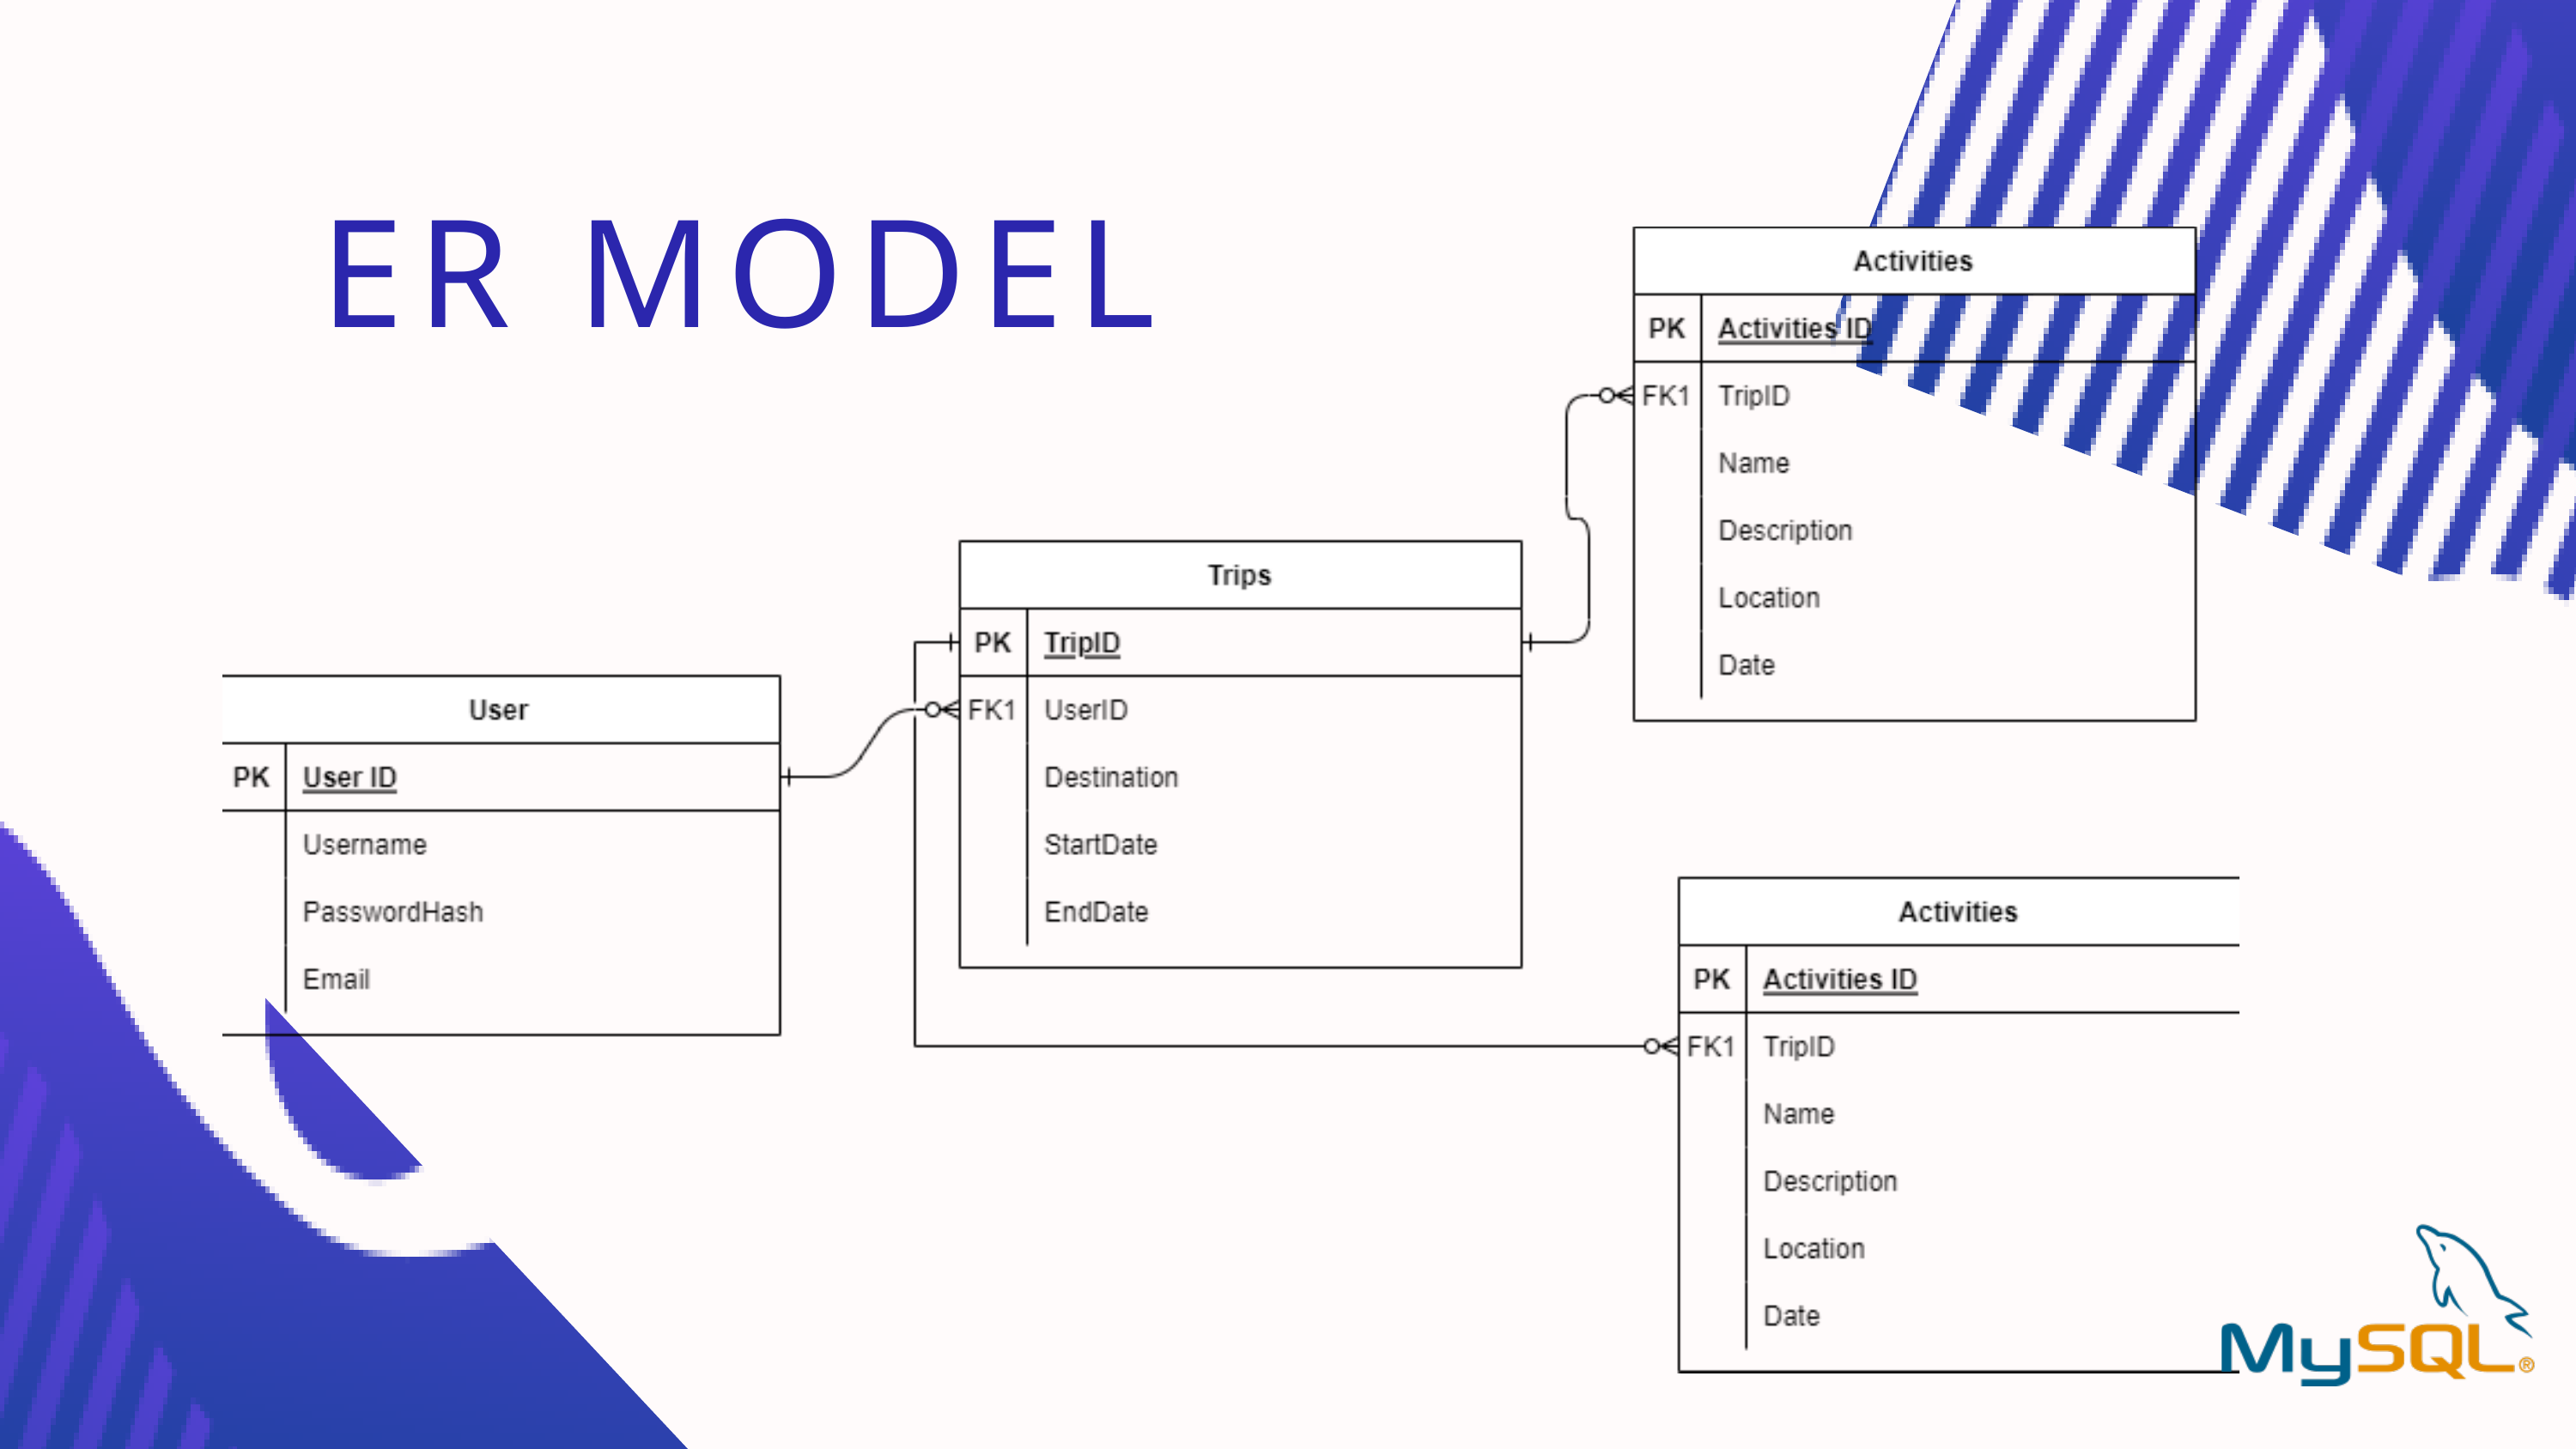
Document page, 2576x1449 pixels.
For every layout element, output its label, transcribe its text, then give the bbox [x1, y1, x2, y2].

text_box [0, 724, 689, 1449]
text_box [2221, 1221, 2536, 1386]
text_box [1869, 0, 2576, 643]
text_box [222, 227, 2240, 1373]
text_box ER MODEL [320, 148, 1388, 227]
